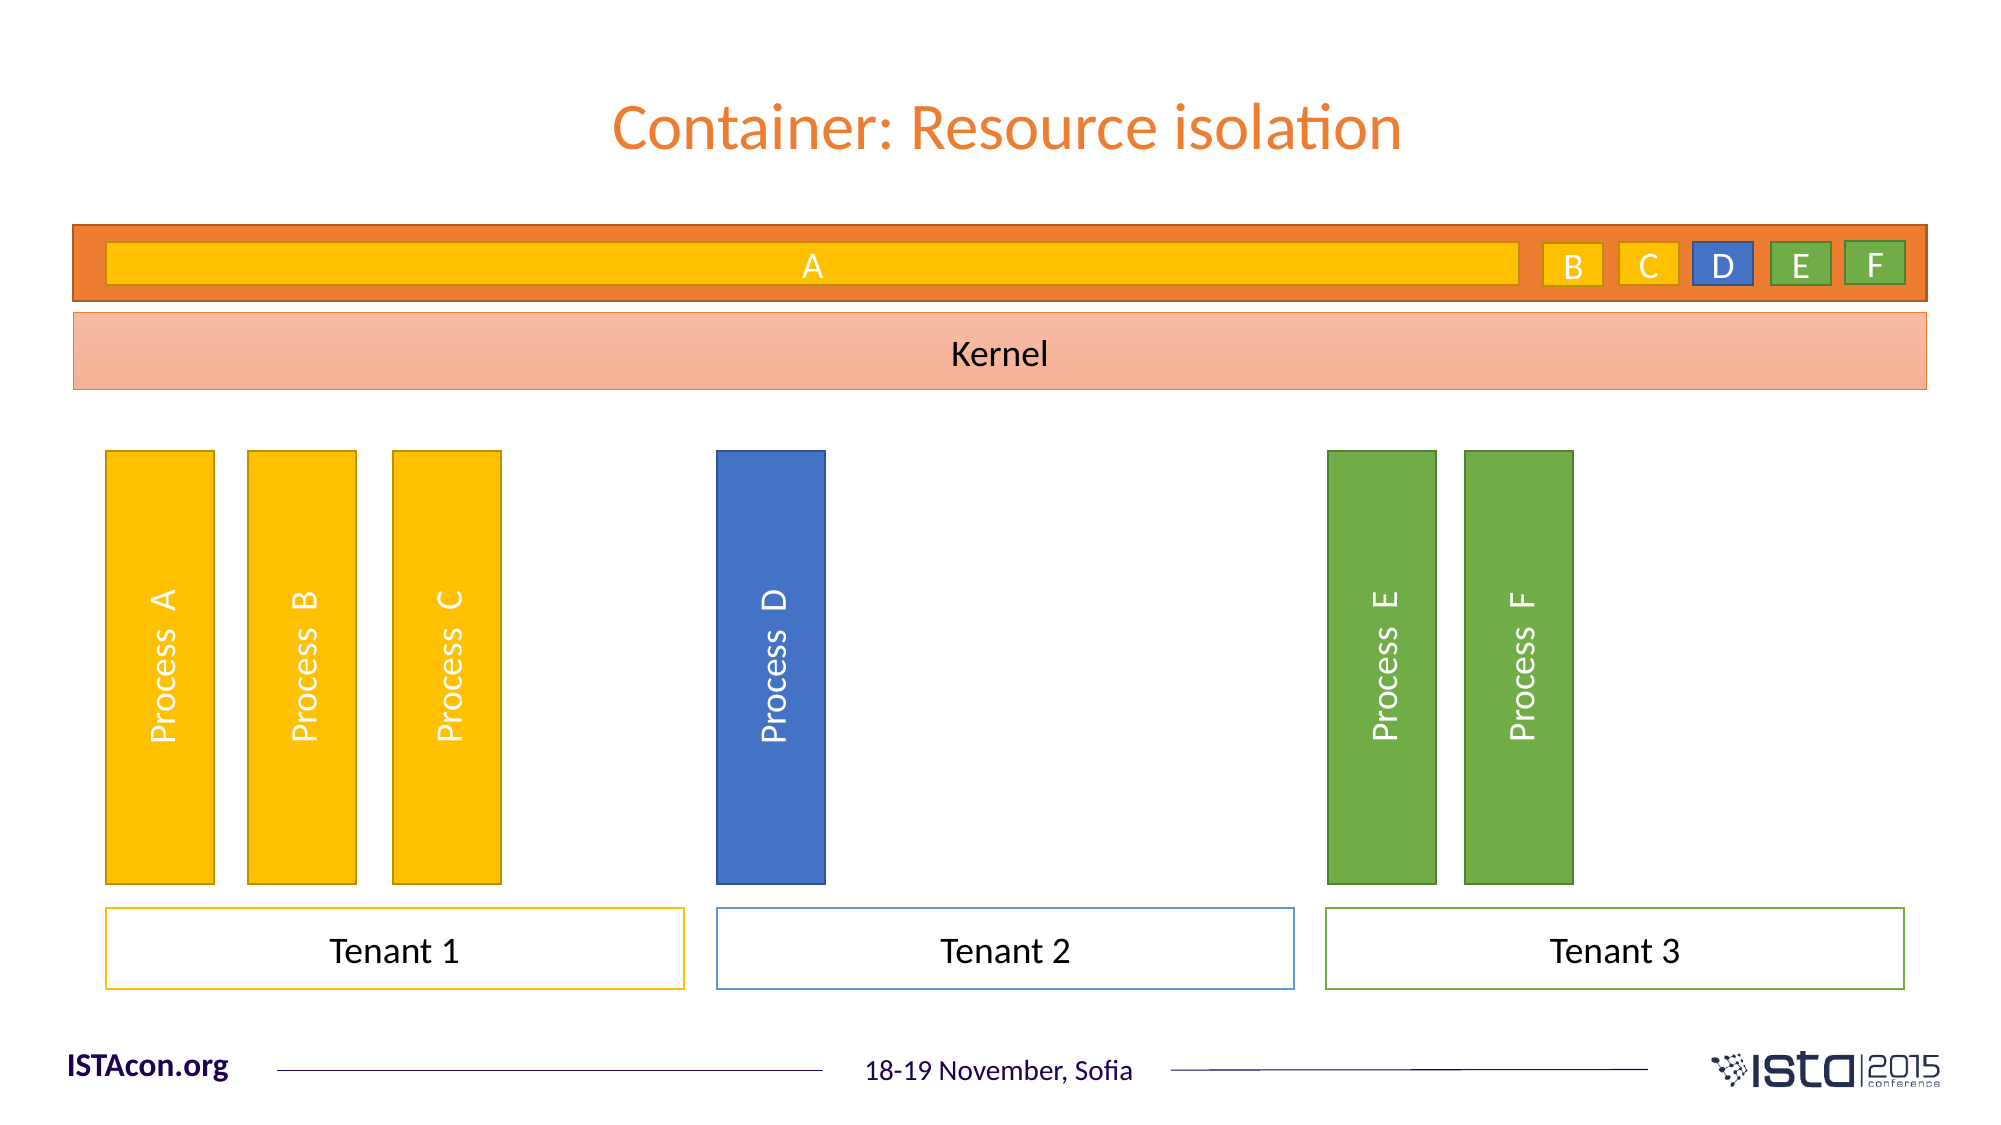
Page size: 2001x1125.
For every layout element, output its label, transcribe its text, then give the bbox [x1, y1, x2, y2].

picture [1703, 1051, 1948, 1091]
text_box Process C [392, 450, 502, 885]
text_box Process F [1464, 450, 1574, 885]
text_box Tenant 2 [716, 907, 1295, 990]
text_box Kernel [73, 312, 1927, 390]
text_box A [105, 241, 1520, 286]
text_box Process E [1327, 450, 1437, 885]
text_box [72, 224, 1928, 302]
text_box Process A [105, 450, 215, 885]
text_box 18-19 November, Sofia [849, 1048, 1151, 1101]
text_box F [1844, 240, 1906, 285]
text_box C [1618, 241, 1680, 286]
text_box B [1542, 242, 1604, 287]
text_box ISTAcon.org [51, 1040, 319, 1101]
text_box Process B [247, 450, 357, 885]
text_box Tenant 3 [1325, 907, 1905, 990]
text_box E [1770, 241, 1832, 286]
text_box D [1692, 241, 1754, 286]
text_box Tenant 1 [105, 907, 685, 990]
text_box Container: Resource isolation [242, 75, 1774, 170]
text_box Process D [716, 450, 826, 885]
